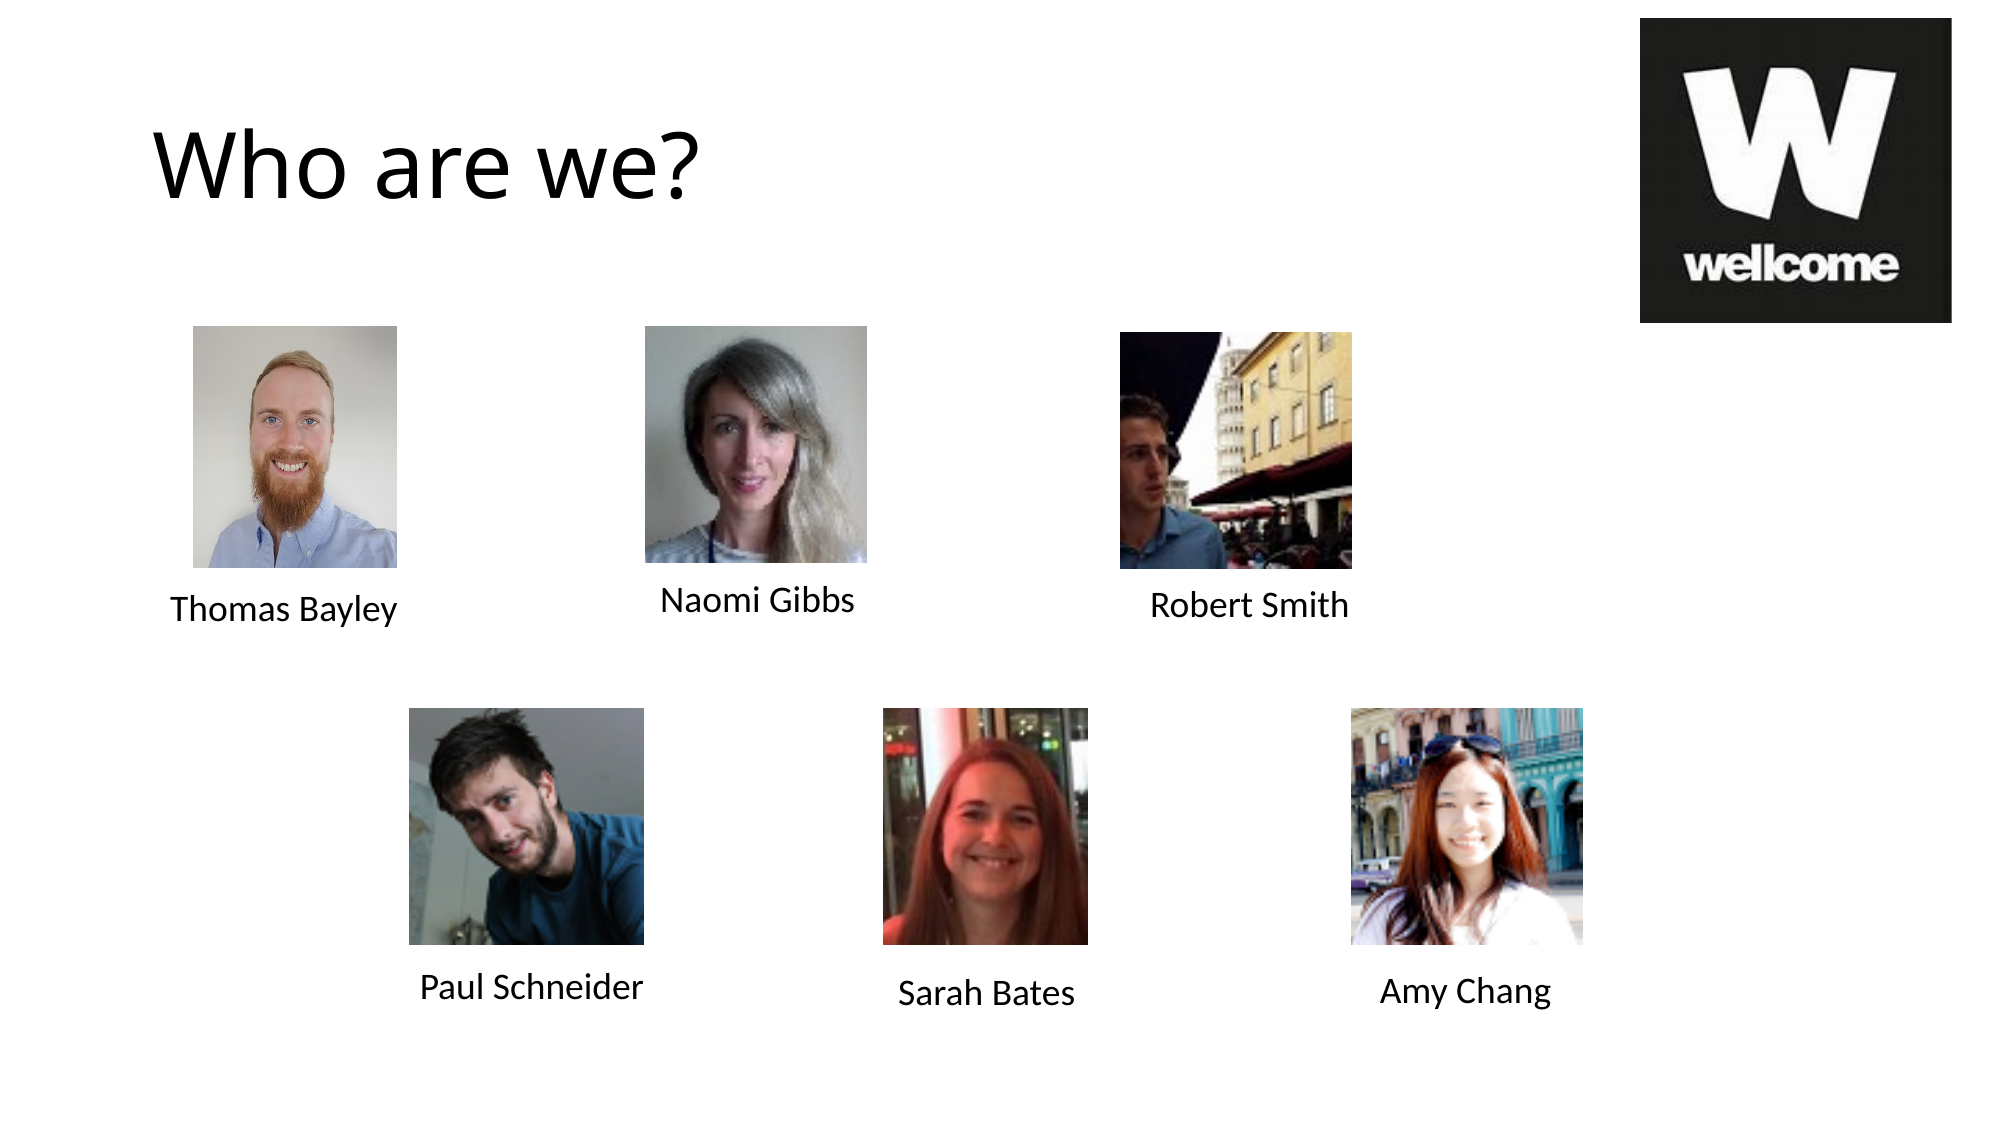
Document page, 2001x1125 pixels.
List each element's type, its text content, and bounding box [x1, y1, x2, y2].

text_box Sarah Bates [883, 960, 1159, 1020]
picture [645, 326, 867, 563]
text_box Amy Chang [1365, 958, 1640, 1019]
text_box Thomas Bayley [155, 576, 431, 637]
text_box Robert Smith [1135, 572, 1411, 633]
picture [883, 708, 1088, 945]
title Who are we? [137, 59, 1639, 278]
text_box Naomi Gibbs [645, 567, 921, 628]
picture [1639, 18, 1952, 324]
picture [1120, 332, 1352, 569]
picture [1351, 708, 1583, 945]
text_box Paul Schneider [405, 955, 681, 1015]
picture [409, 708, 644, 945]
picture [193, 326, 397, 568]
